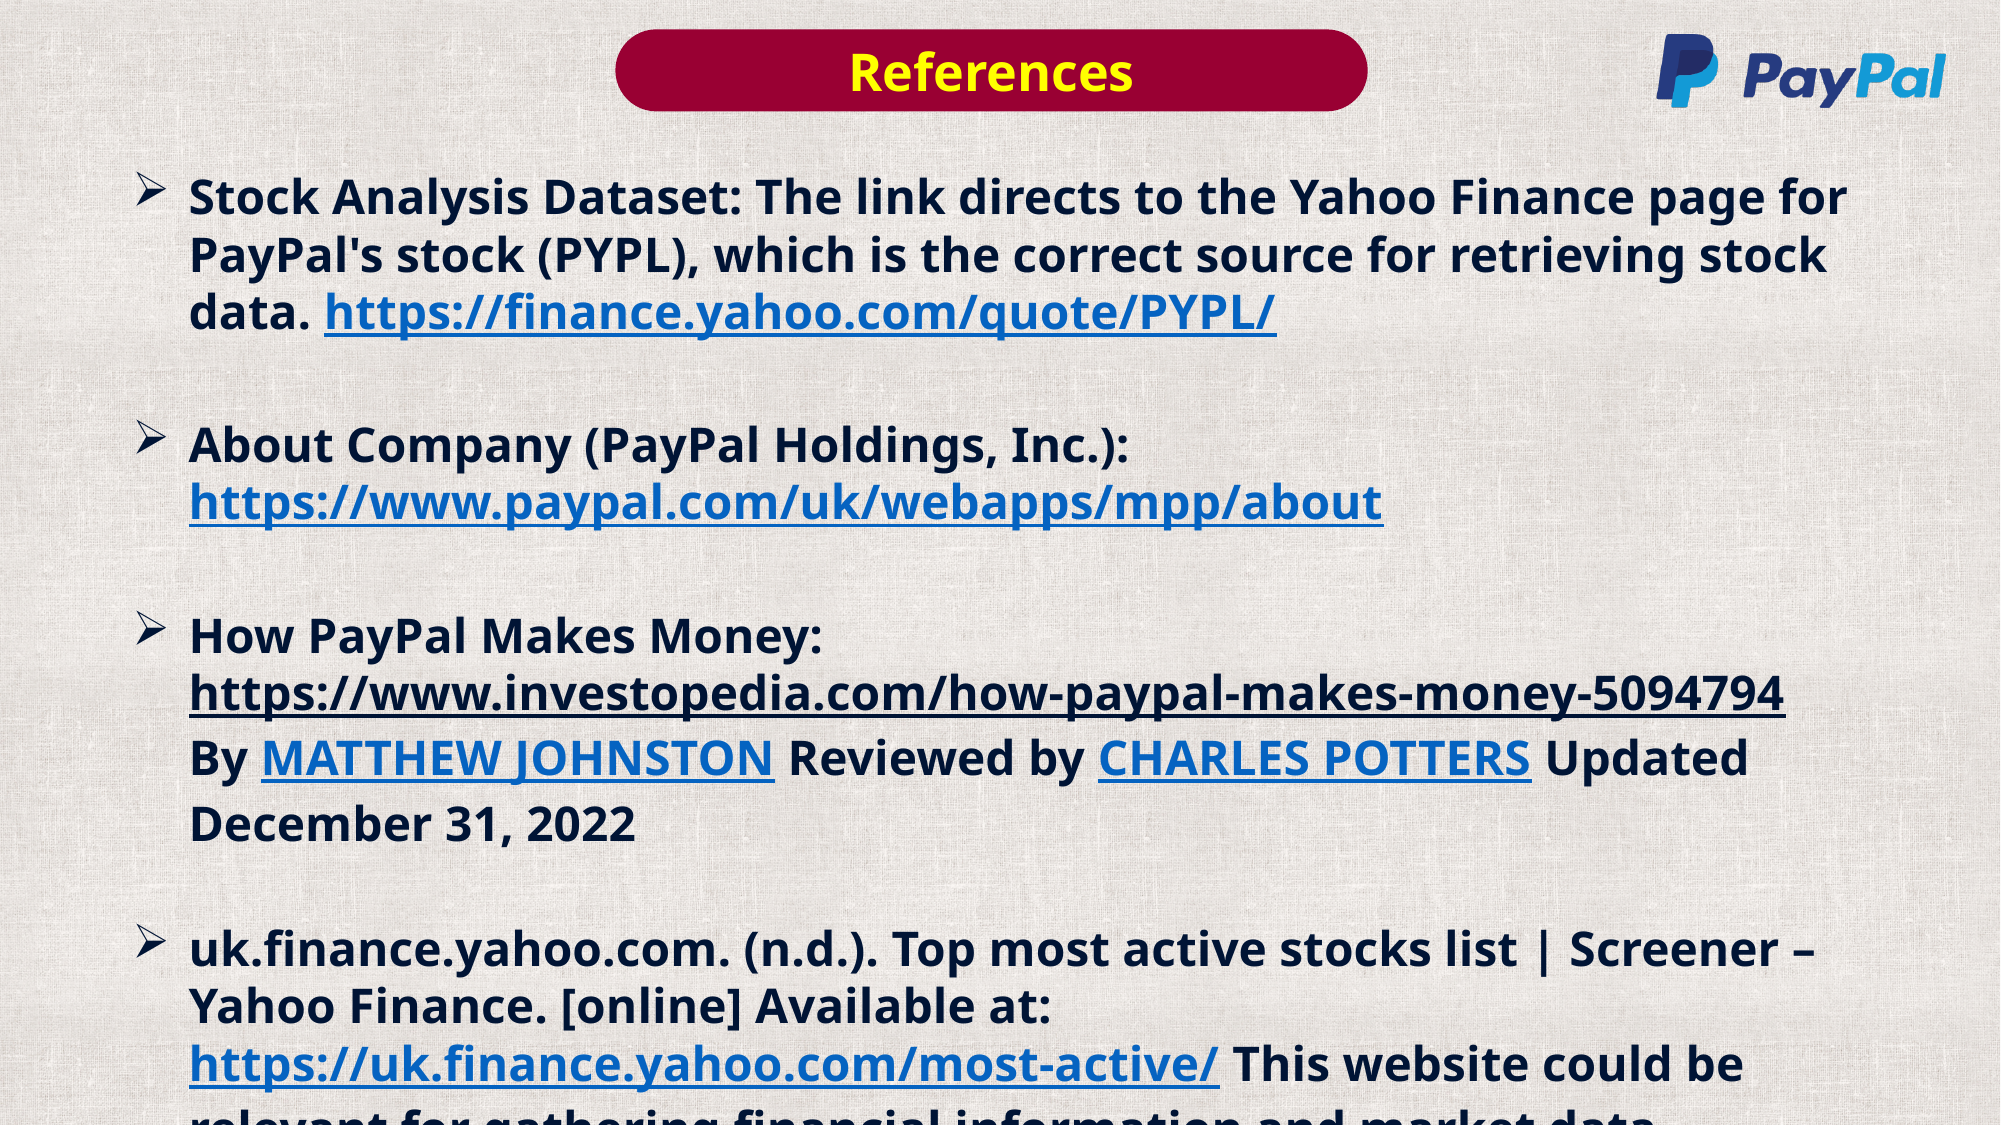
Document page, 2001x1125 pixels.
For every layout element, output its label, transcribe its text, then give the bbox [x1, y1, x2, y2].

text_box References [614, 28, 1369, 113]
text_box Stock Analysis Dataset: The link directs to the Yahoo Finance page for PayPal's stock (PYPL), which is the correct source for retrieving stock data. https://finance.yahoo.com/quote/PYPL/ About Company (PayPal Holdings, Inc.): https://www.paypal.com/uk/webapps/mpp/about How PayPal Makes Money: https://www.investopedia.com/how-paypal-makes-money-5094794 By MATTHEW JOHNSTON Reviewed by CHARLES POTTERS Updated December 31, 2022 uk.finance.yahoo.com. (n.d.). Top most active stocks list | Screener – Yahoo Finance. [online] Available at: https://uk.finance.yahoo.com/most-active/ This website could be relevant for gathering financial information and market data. Model explanation and ideology: : Machine learning algorithms: An explainer - University of Wolverhampton (wlv.ac.uk) by Ben Nancholas Posted on: December 19, 2023 [117, 159, 1866, 1125]
picture [0, 0, 2001, 1125]
